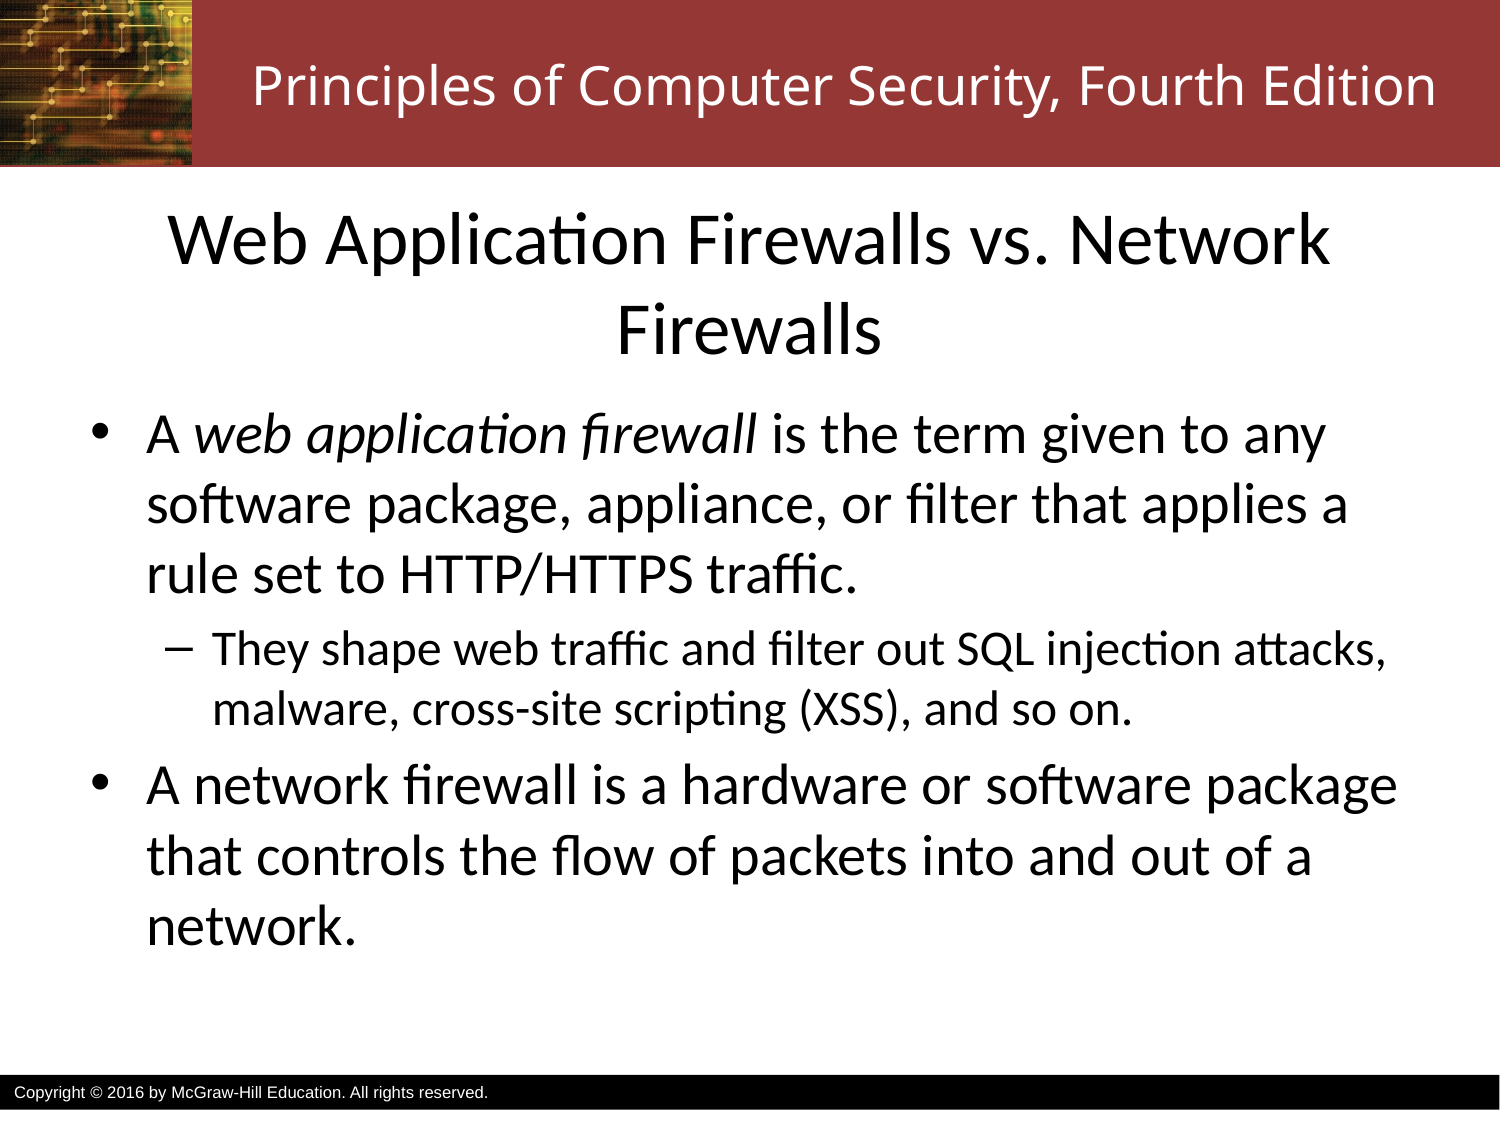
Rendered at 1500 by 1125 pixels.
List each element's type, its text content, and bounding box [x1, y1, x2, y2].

picture [0, 0, 192, 165]
title Web Application Firewalls vs. Network Firewalls [75, 181, 1425, 375]
list A web application firewall is the term given to any software package, appliance, or filter that applies a rule set to HTTP/HTTPS traffic. They shape web traffic and filter out SQL injection attacks, malware, cross-site scripting (XSS), and so on. A network firewall is a hardware or software package that controls the flow of packets into and out of a network. [75, 387, 1425, 1005]
